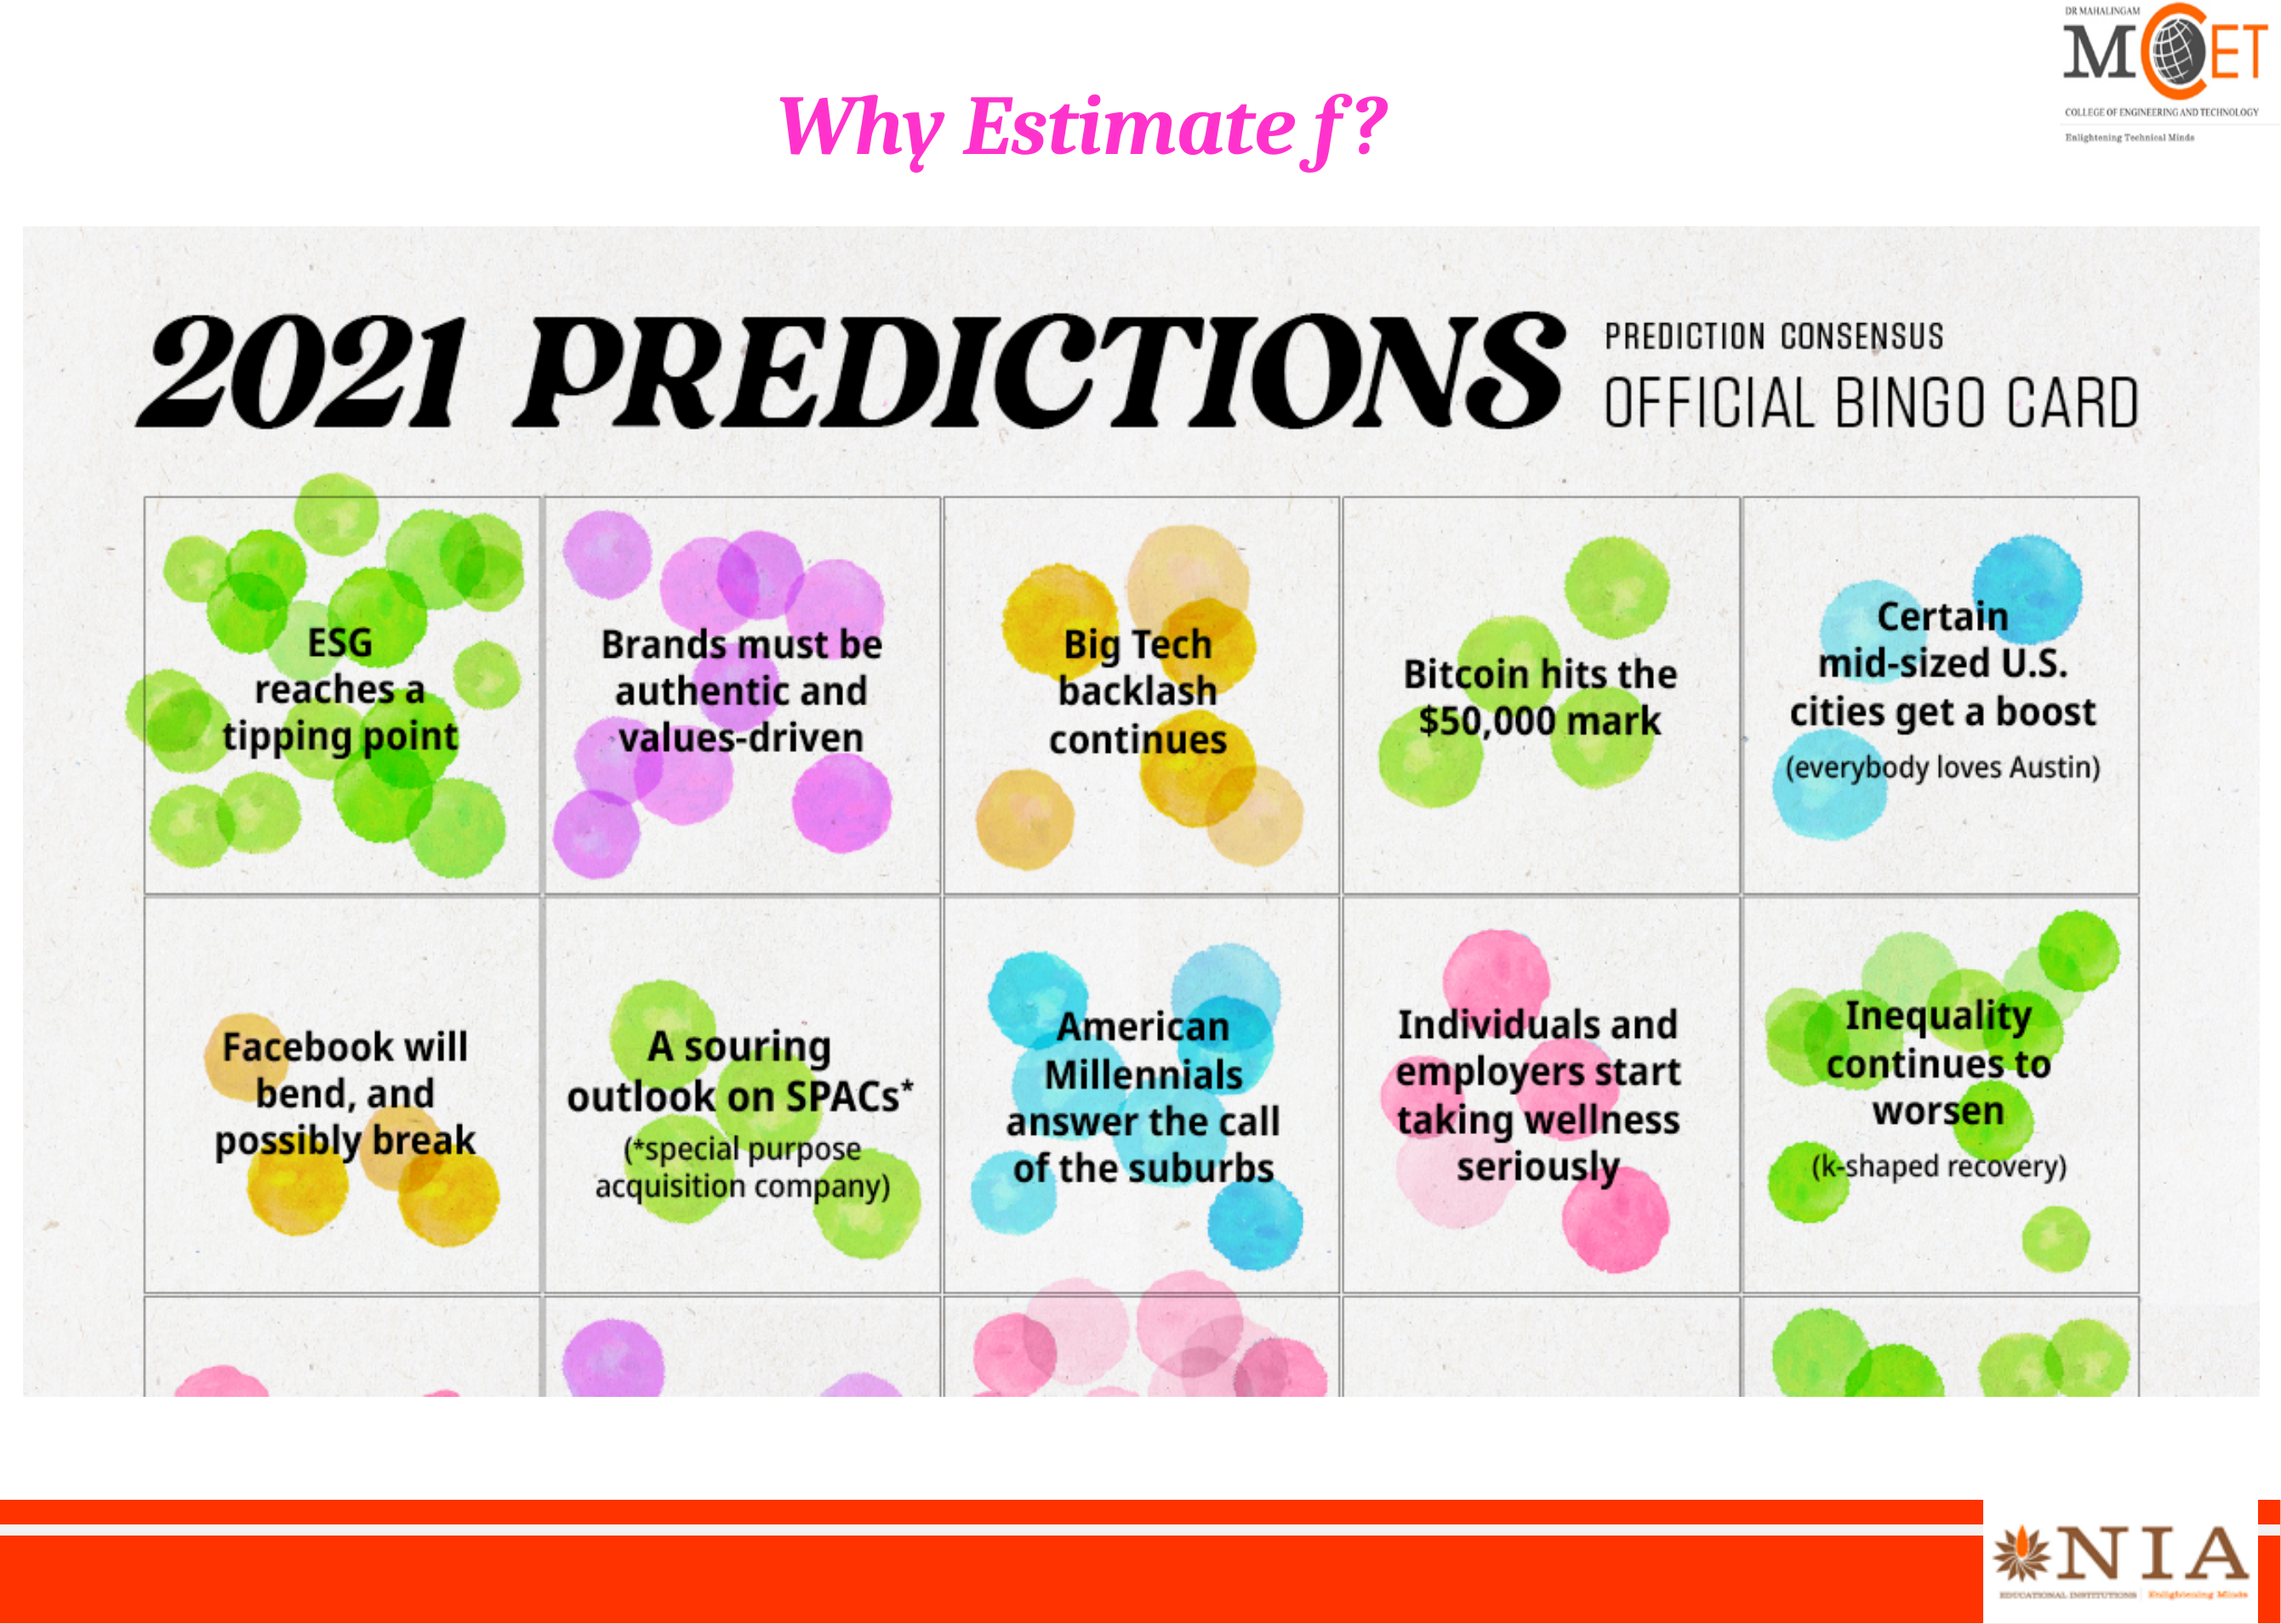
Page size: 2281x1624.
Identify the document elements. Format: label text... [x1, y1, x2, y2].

picture [2060, 1, 2281, 145]
picture [1983, 1499, 2258, 1623]
title Why Estimate f? [55, 24, 2108, 216]
picture [23, 226, 2260, 1397]
